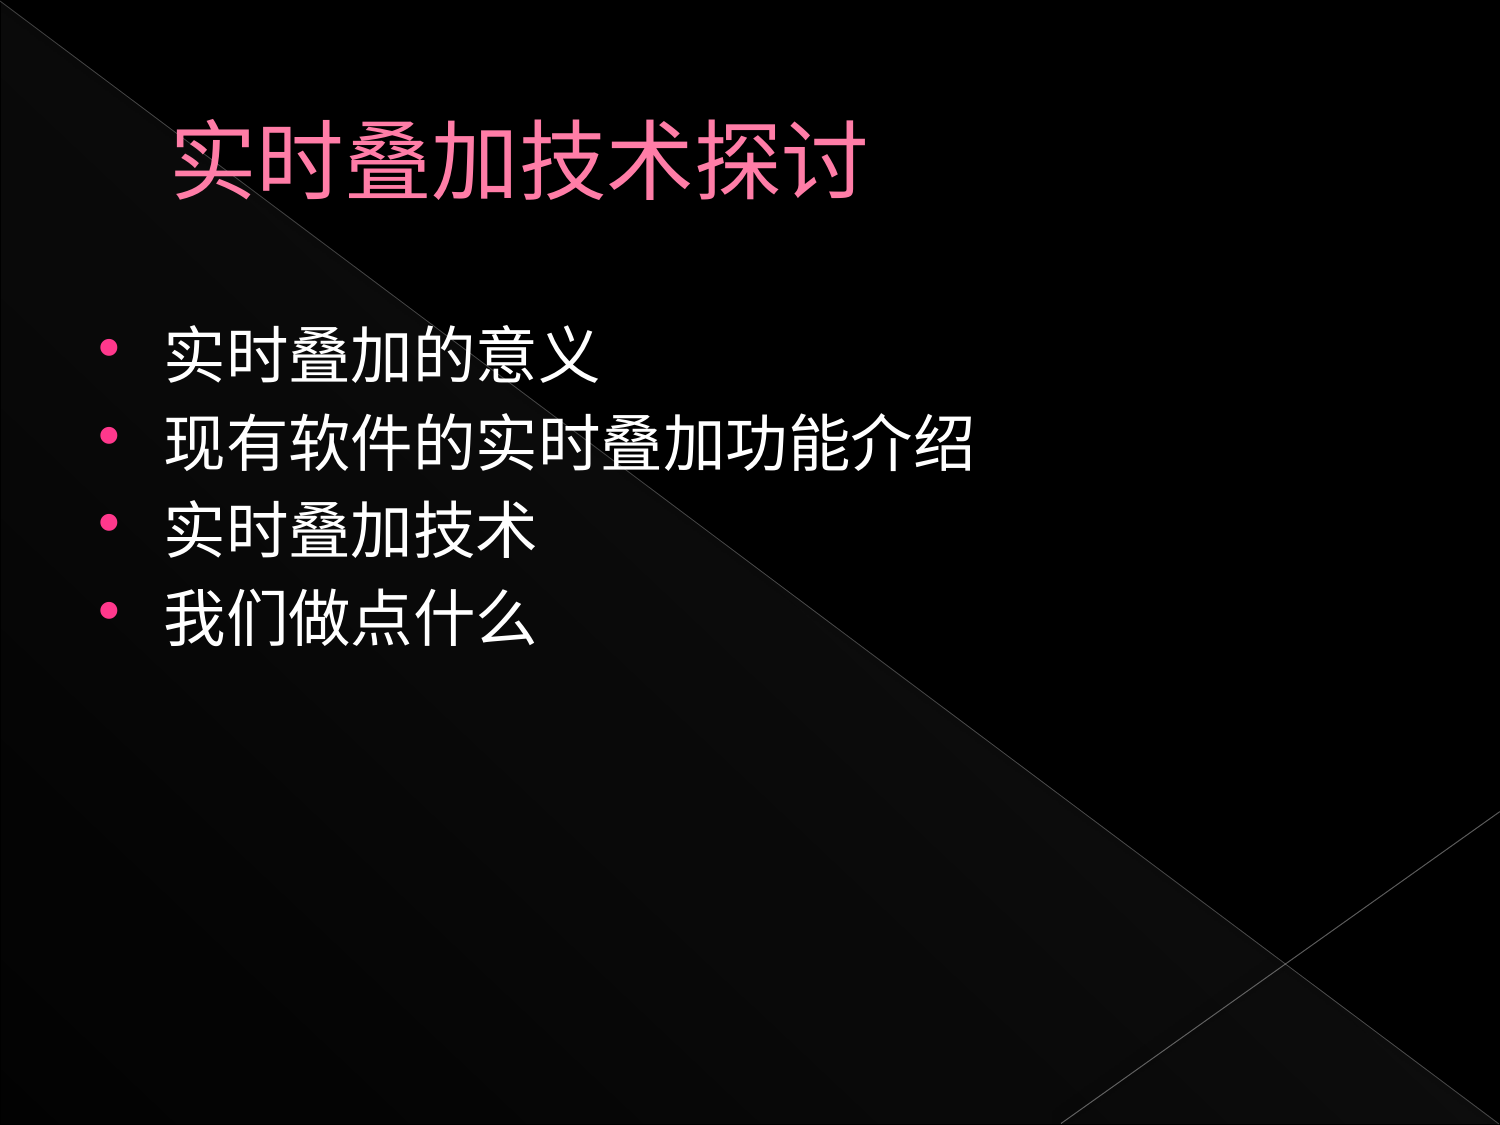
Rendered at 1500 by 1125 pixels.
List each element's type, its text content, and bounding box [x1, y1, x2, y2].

list 实时叠加的意义 现有软件的实时叠加功能介绍 实时叠加技术 我们做点什么 [75, 308, 1425, 1059]
title 实时叠加技术探讨 [75, 43, 1425, 274]
